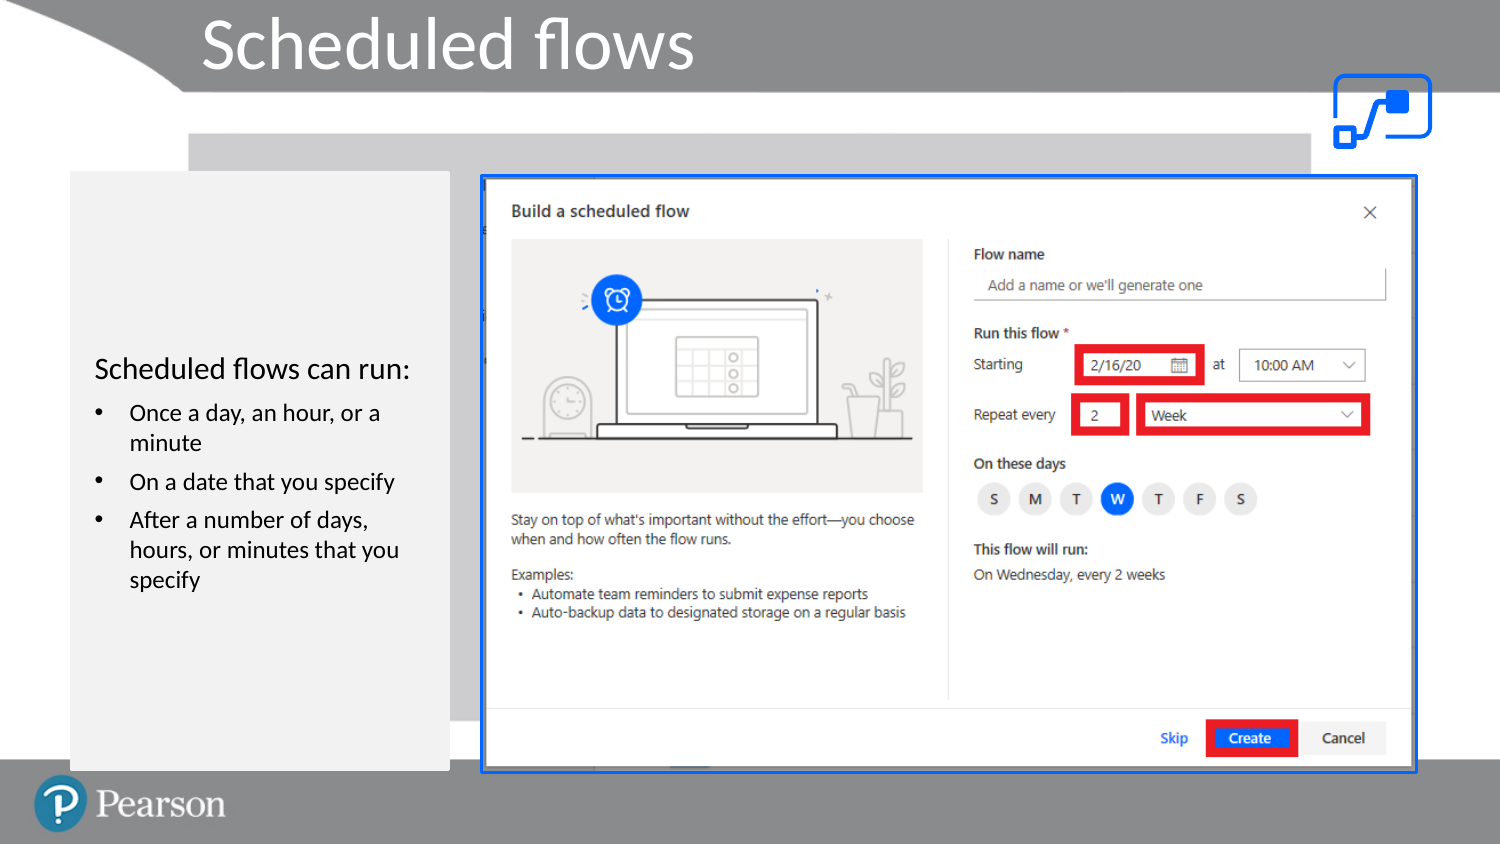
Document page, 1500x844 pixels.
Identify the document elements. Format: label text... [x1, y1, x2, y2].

title Scheduled flows [186, 0, 1425, 79]
text_box Scheduled flows can run: Once a day, an hour, or a minute On a date that you specify After a number of days, hours, or minutes that you specify [70, 170, 450, 772]
picture [0, 0, 1500, 844]
